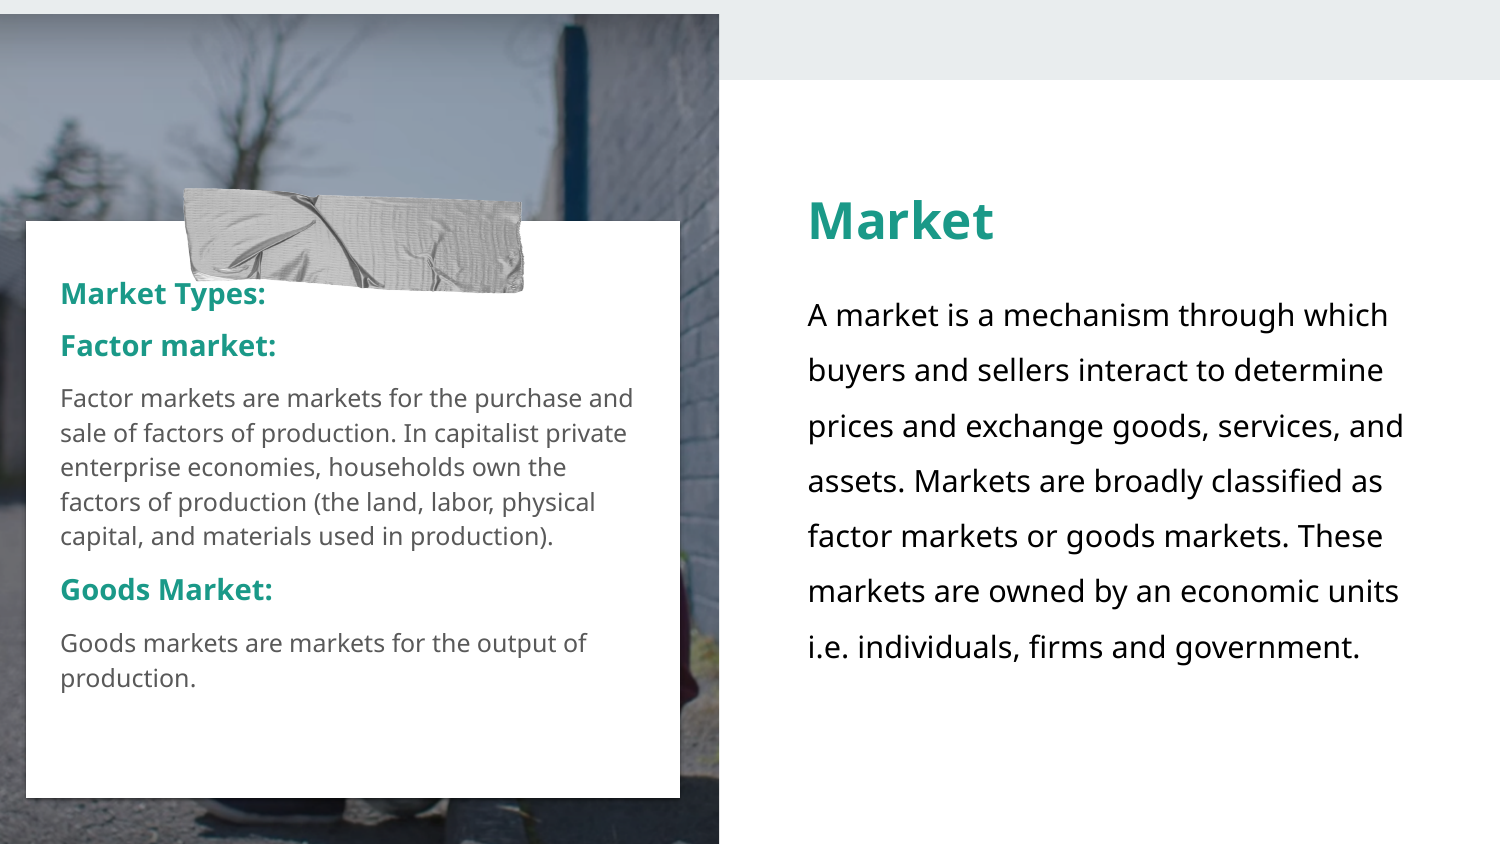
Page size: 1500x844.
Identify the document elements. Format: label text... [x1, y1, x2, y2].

list Market A market is a mechanism through which buyers and sellers interact to determine prices and exchange goods, services, and assets. Markets are broadly classified as factor markets or goods markets. These markets are owned by an economic units i.e. individuals, firms and government. [792, 160, 1455, 683]
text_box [0, 188, 708, 821]
picture [0, 14, 720, 844]
